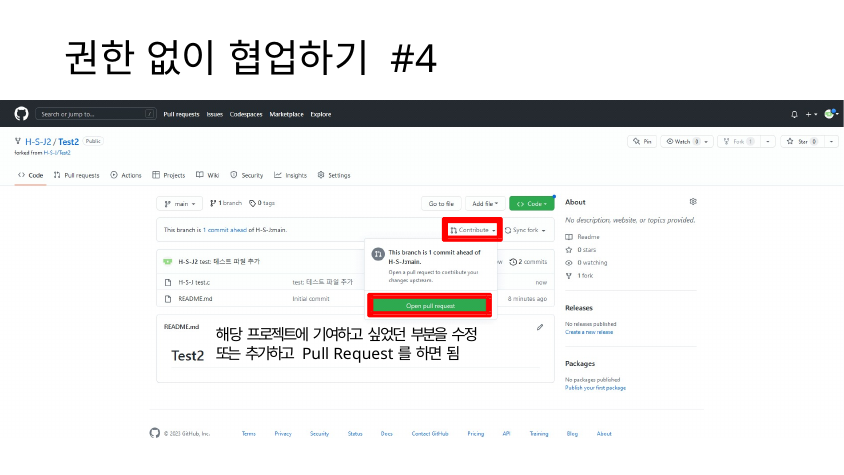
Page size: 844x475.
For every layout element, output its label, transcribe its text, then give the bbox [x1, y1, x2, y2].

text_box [367, 216, 504, 318]
picture [0, 100, 844, 438]
text_box 권한 없이 협업하기 #4 [0, 0, 492, 80]
